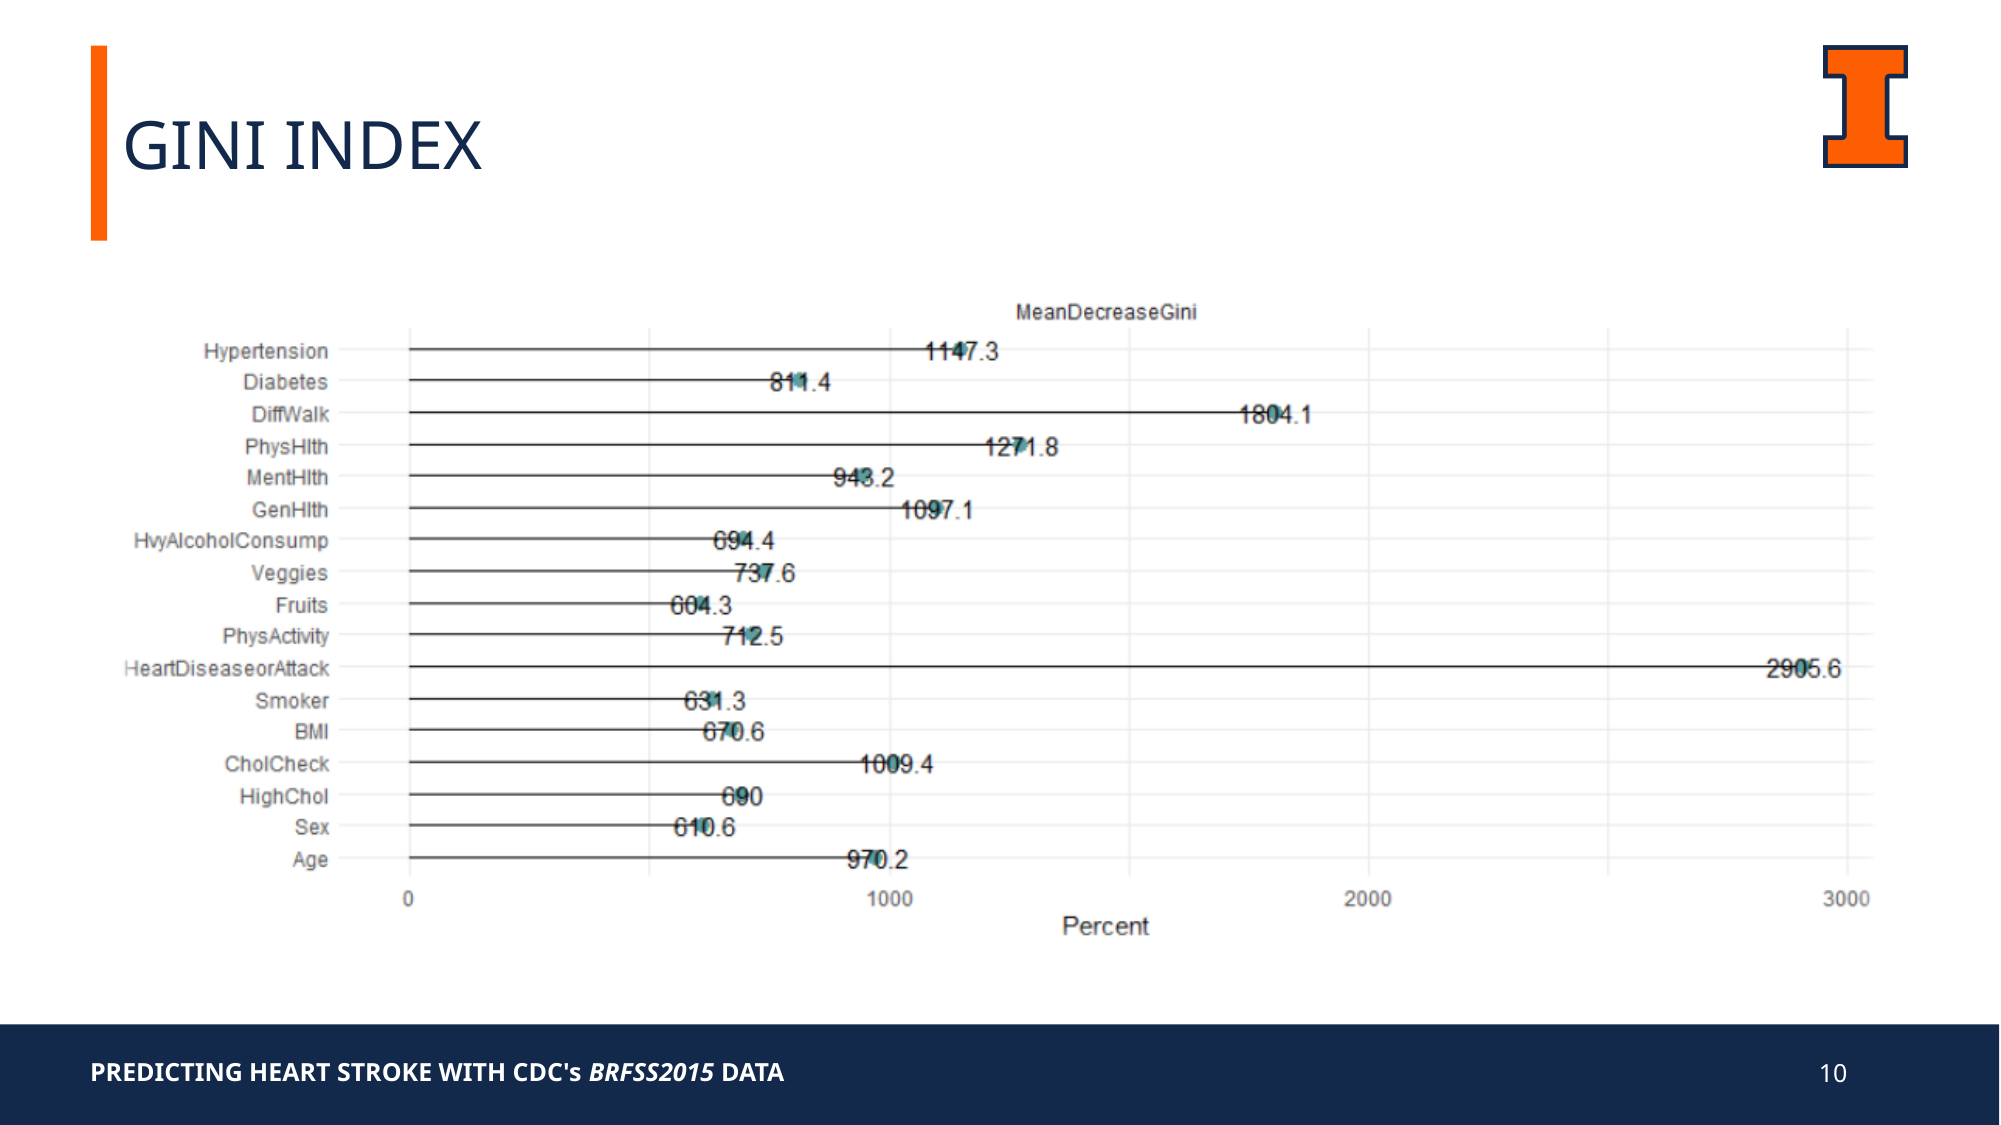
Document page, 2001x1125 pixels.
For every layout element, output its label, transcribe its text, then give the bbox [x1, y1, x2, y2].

list GINI INDEX [107, 45, 1809, 241]
picture [1823, 45, 1908, 168]
list PREDICTING HEART STROKE WITH CDC's BRFSS2015 DATA [75, 1042, 1412, 1103]
picture [112, 277, 1888, 954]
slide_number 10 [1412, 1042, 1863, 1103]
